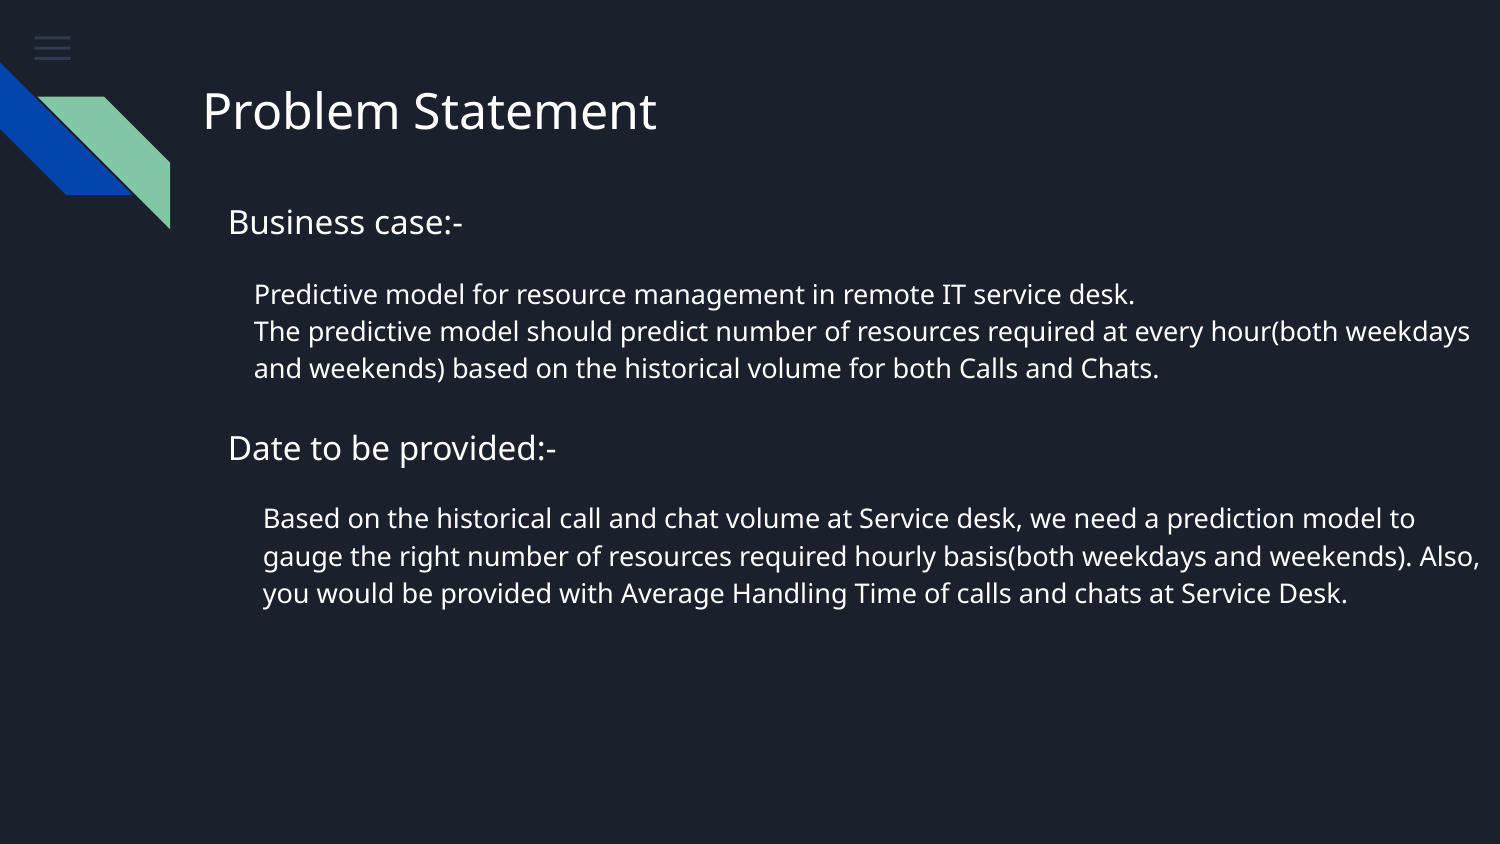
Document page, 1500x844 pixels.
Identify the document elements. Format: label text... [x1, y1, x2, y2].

title Business case:- [212, 185, 675, 258]
list Predictive model for resource management in remote IT service desk. The predictive model should predict number of resources required at every hour(both weekdays and weekends) based on the historical volume for both Calls and Chats. [238, 257, 1500, 379]
list Based on the historical call and chat volume at Service desk, we need a prediction model to gauge the right number of resources required hourly basis(both weekdays and weekends). Also, you would be provided with Average Handling Time of calls and chats at Service Desk. [247, 482, 1500, 603]
title Date to be provided:- [212, 411, 653, 472]
title Problem Statement [187, 64, 1368, 154]
